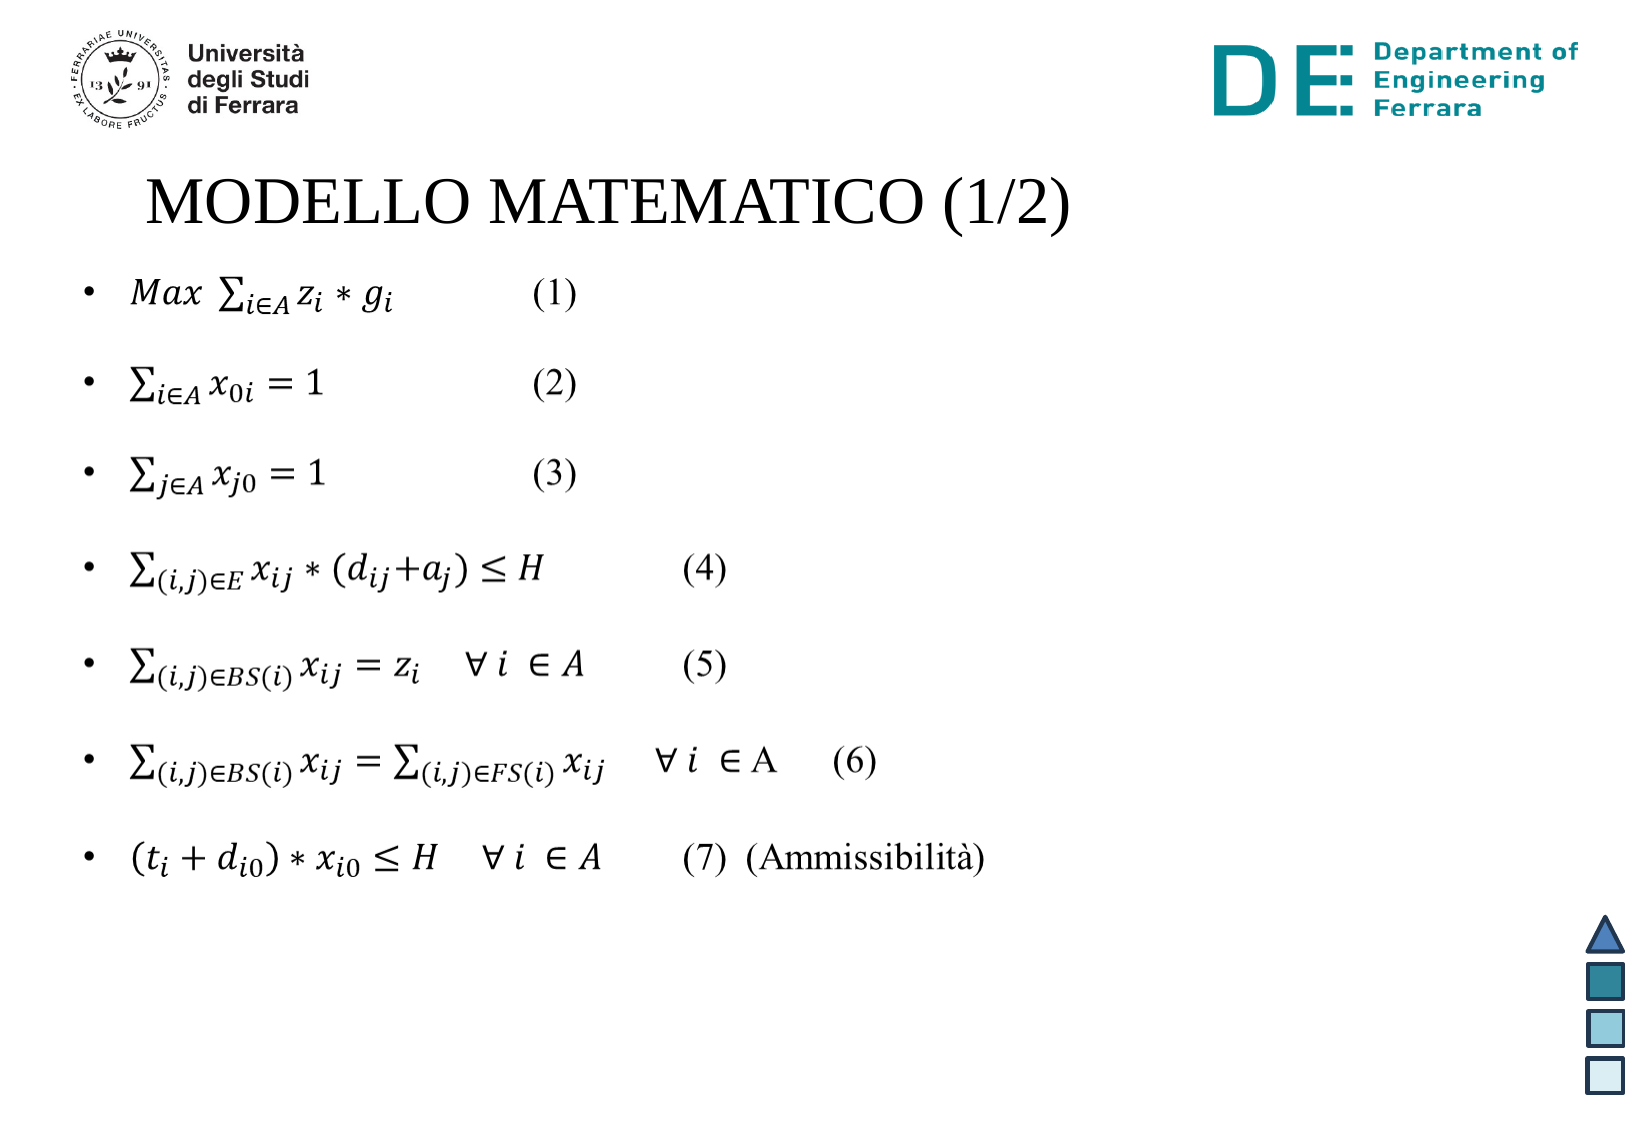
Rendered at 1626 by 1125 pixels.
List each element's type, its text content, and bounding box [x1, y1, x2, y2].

picture [1213, 42, 1578, 116]
text_box [1587, 916, 1623, 952]
text_box [67, 261, 1580, 937]
picture [65, 24, 314, 135]
title Modello matematico (1/2) [130, 134, 1512, 260]
text_box [1588, 964, 1623, 999]
text_box [1588, 1011, 1624, 1046]
text_box [1587, 1058, 1623, 1094]
